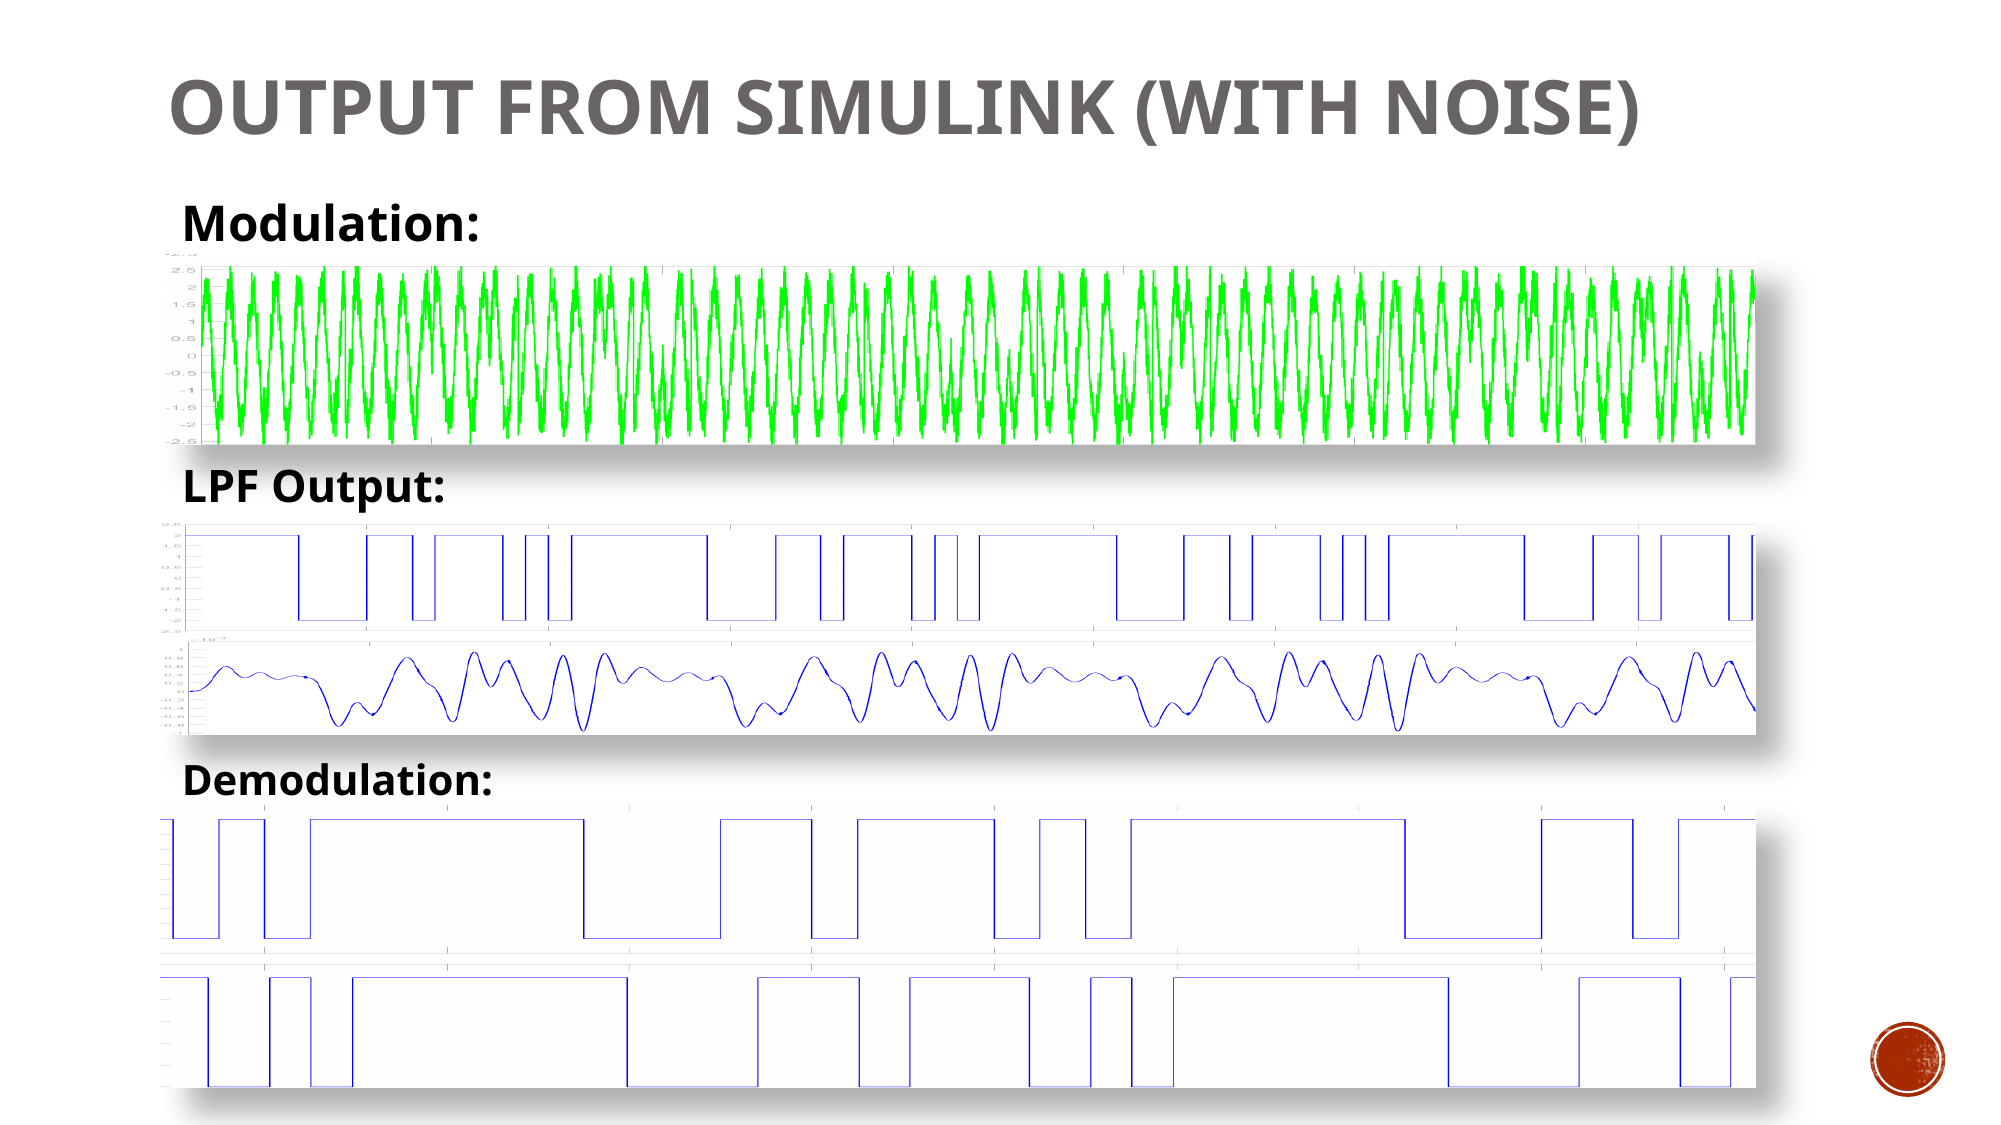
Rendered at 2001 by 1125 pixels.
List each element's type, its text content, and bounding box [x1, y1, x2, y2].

picture [165, 254, 1757, 446]
picture [159, 521, 1756, 735]
list Modulation: LPF Output: [166, 446, 973, 520]
list Demodulation: [166, 751, 972, 805]
picture [159, 805, 1756, 1088]
list Modulation: LPF Output: [166, 191, 973, 253]
title Output From Simulink (With Noise) [74, 37, 1680, 184]
